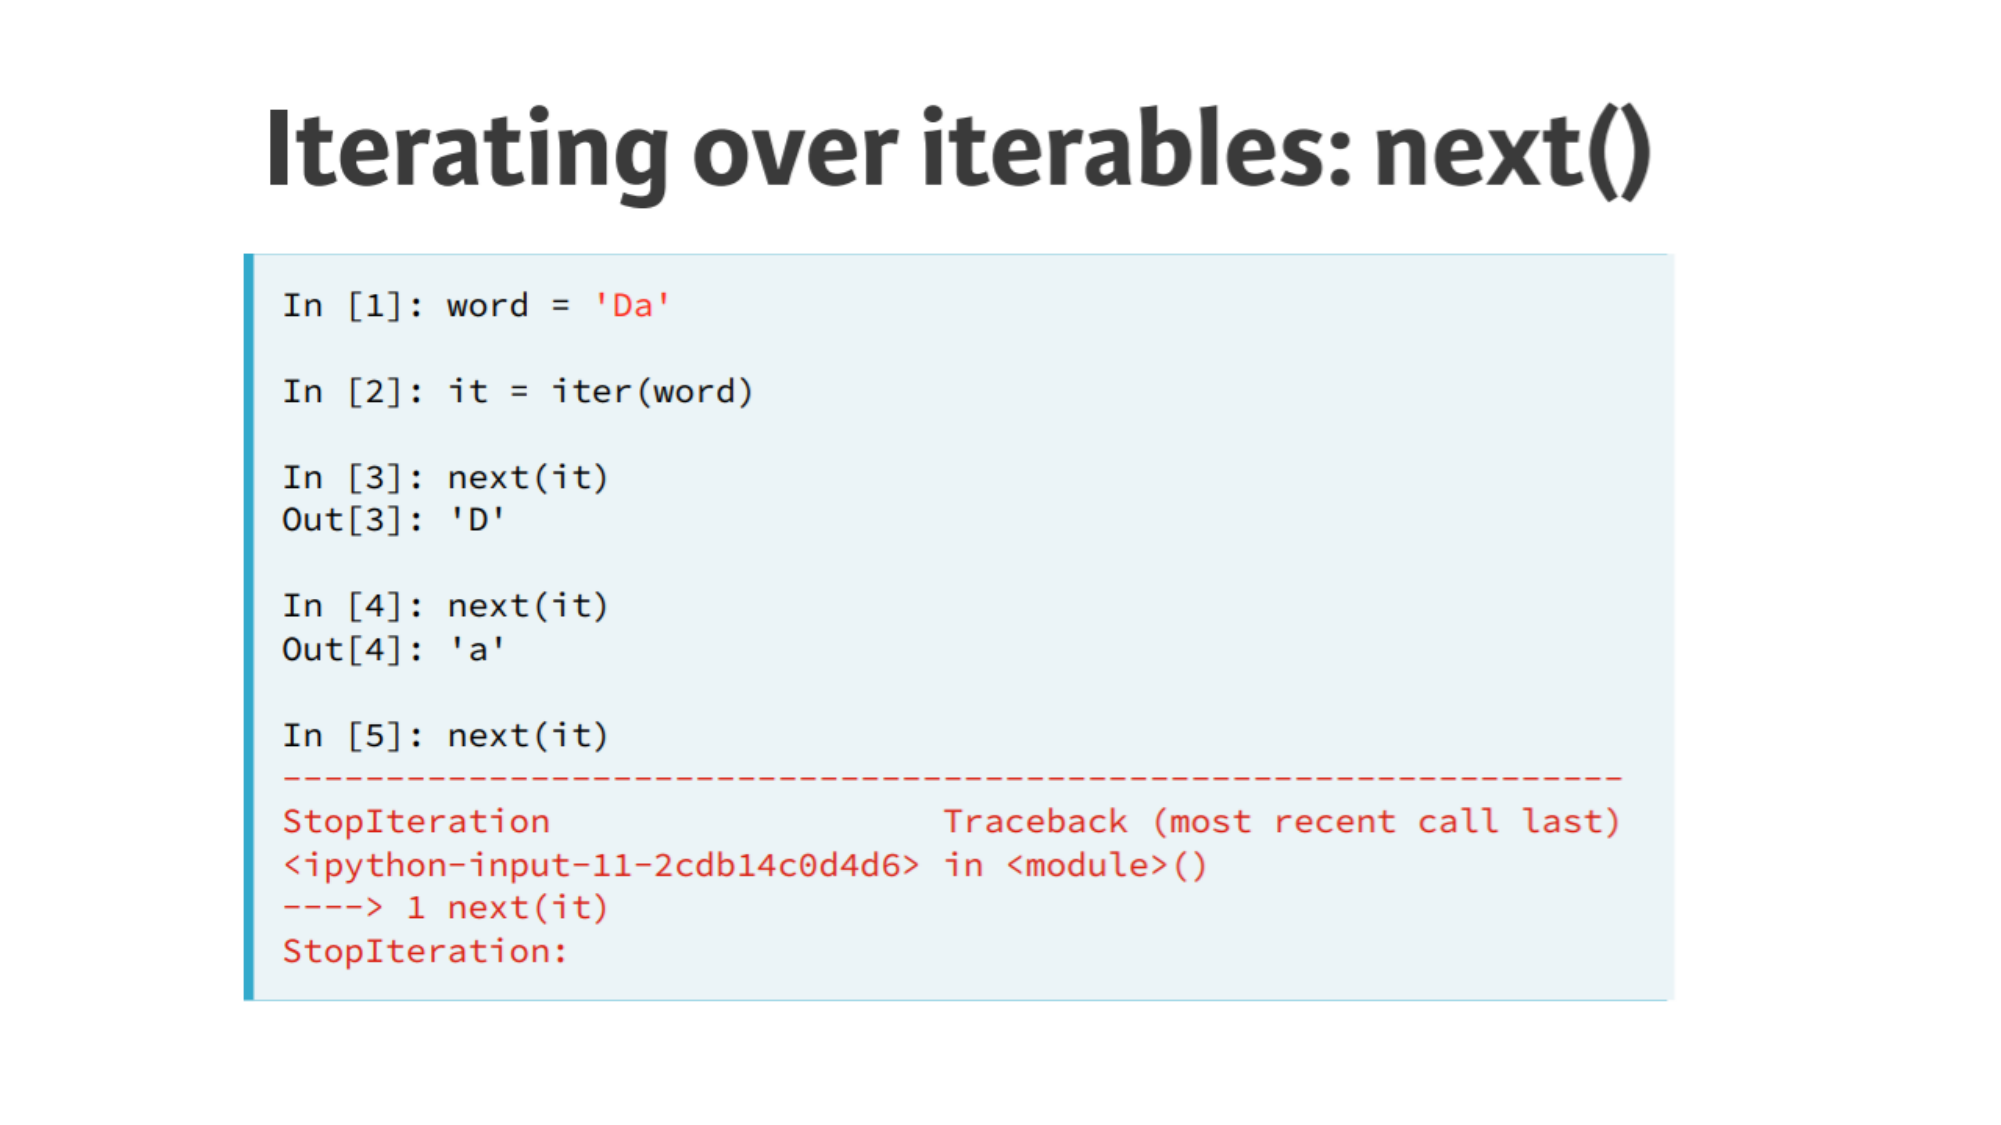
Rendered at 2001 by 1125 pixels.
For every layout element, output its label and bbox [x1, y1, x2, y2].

picture [208, 85, 1792, 1039]
